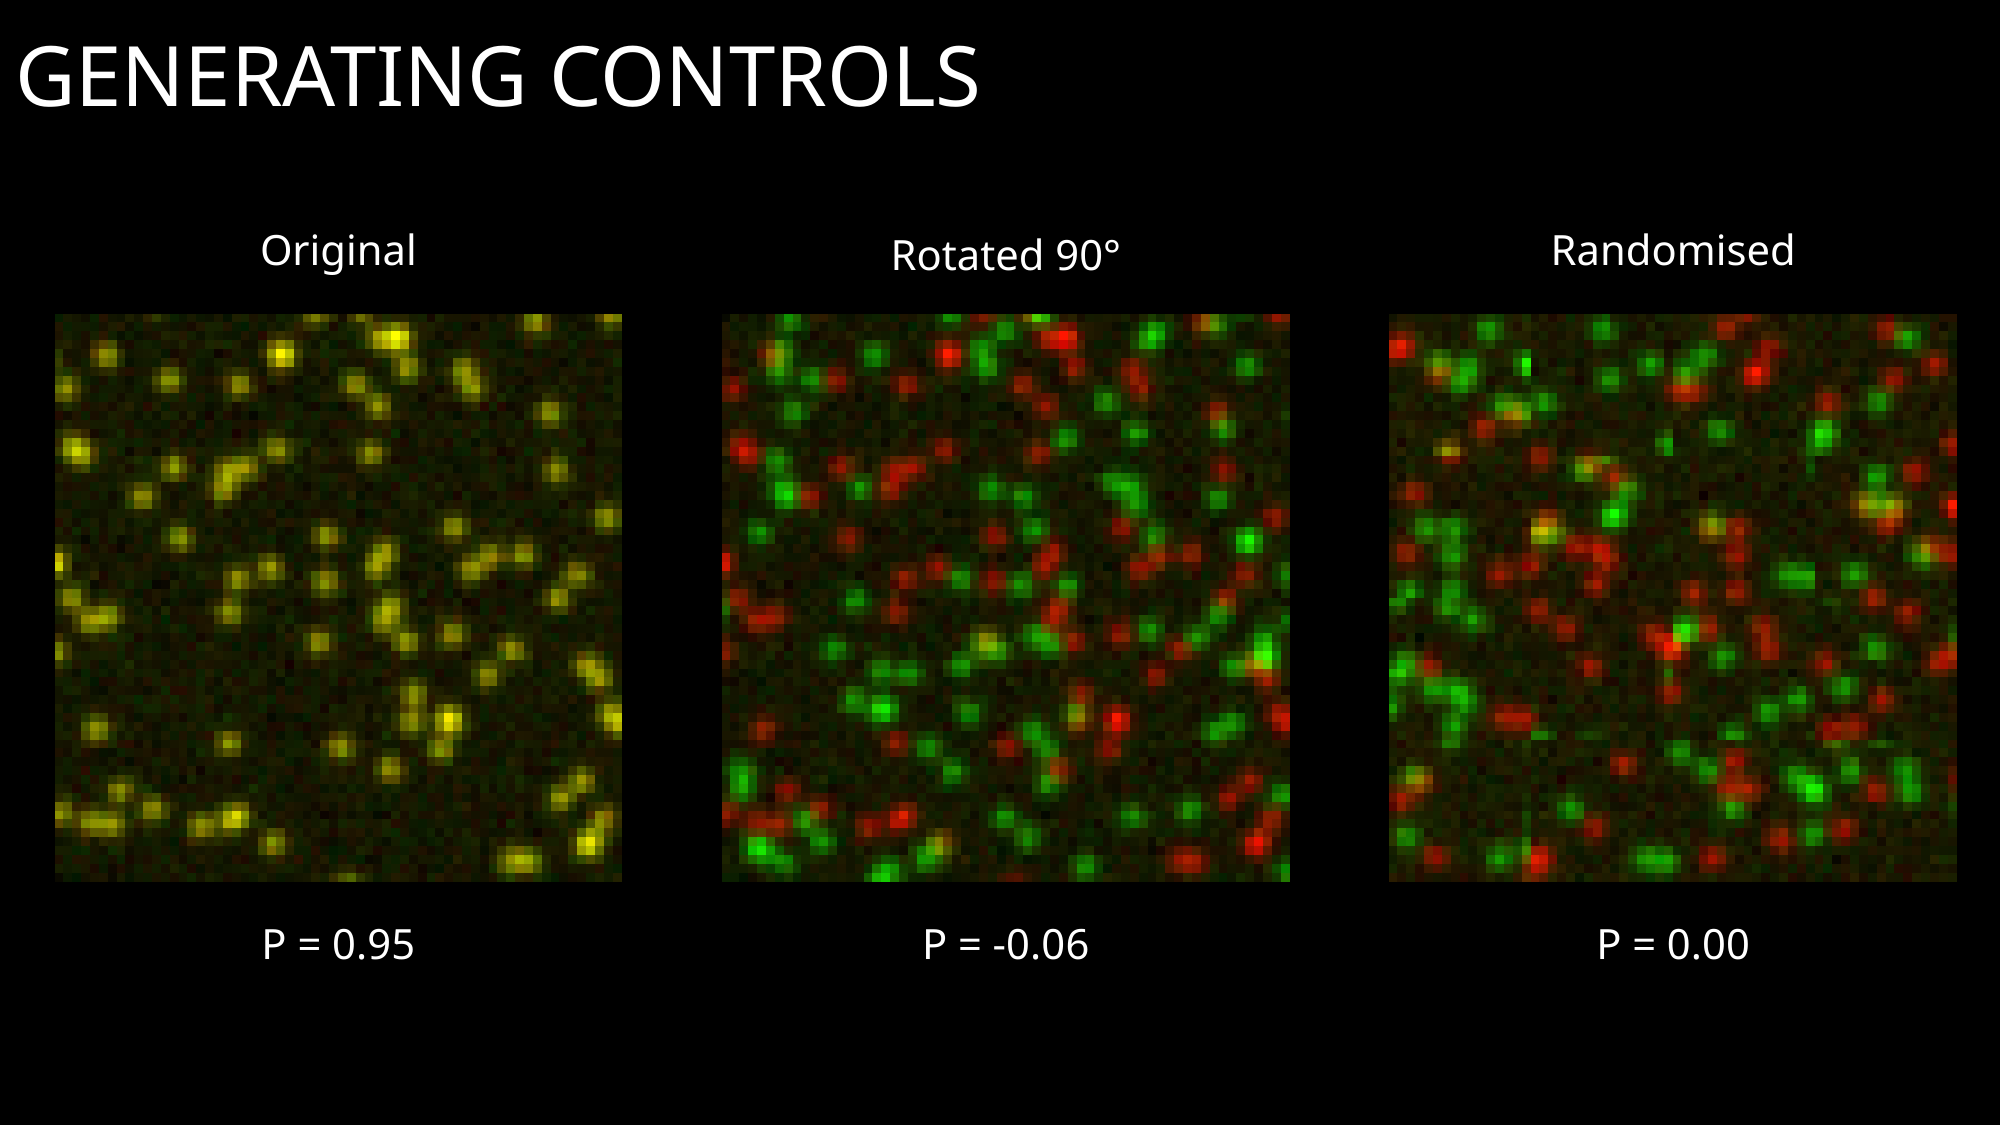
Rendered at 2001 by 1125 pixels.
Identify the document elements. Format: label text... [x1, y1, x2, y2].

picture [722, 314, 1290, 882]
text_box P = 0.00 [1581, 910, 1766, 976]
picture [54, 314, 623, 882]
title Generating controls [0, 0, 2000, 161]
text_box P = 0.95 [246, 910, 431, 976]
picture [1389, 314, 1957, 882]
text_box P = -0.06 [907, 910, 1105, 976]
text_box Original [245, 216, 432, 282]
text_box Rotated 90° [875, 221, 1136, 287]
text_box Randomised [1535, 216, 1811, 282]
